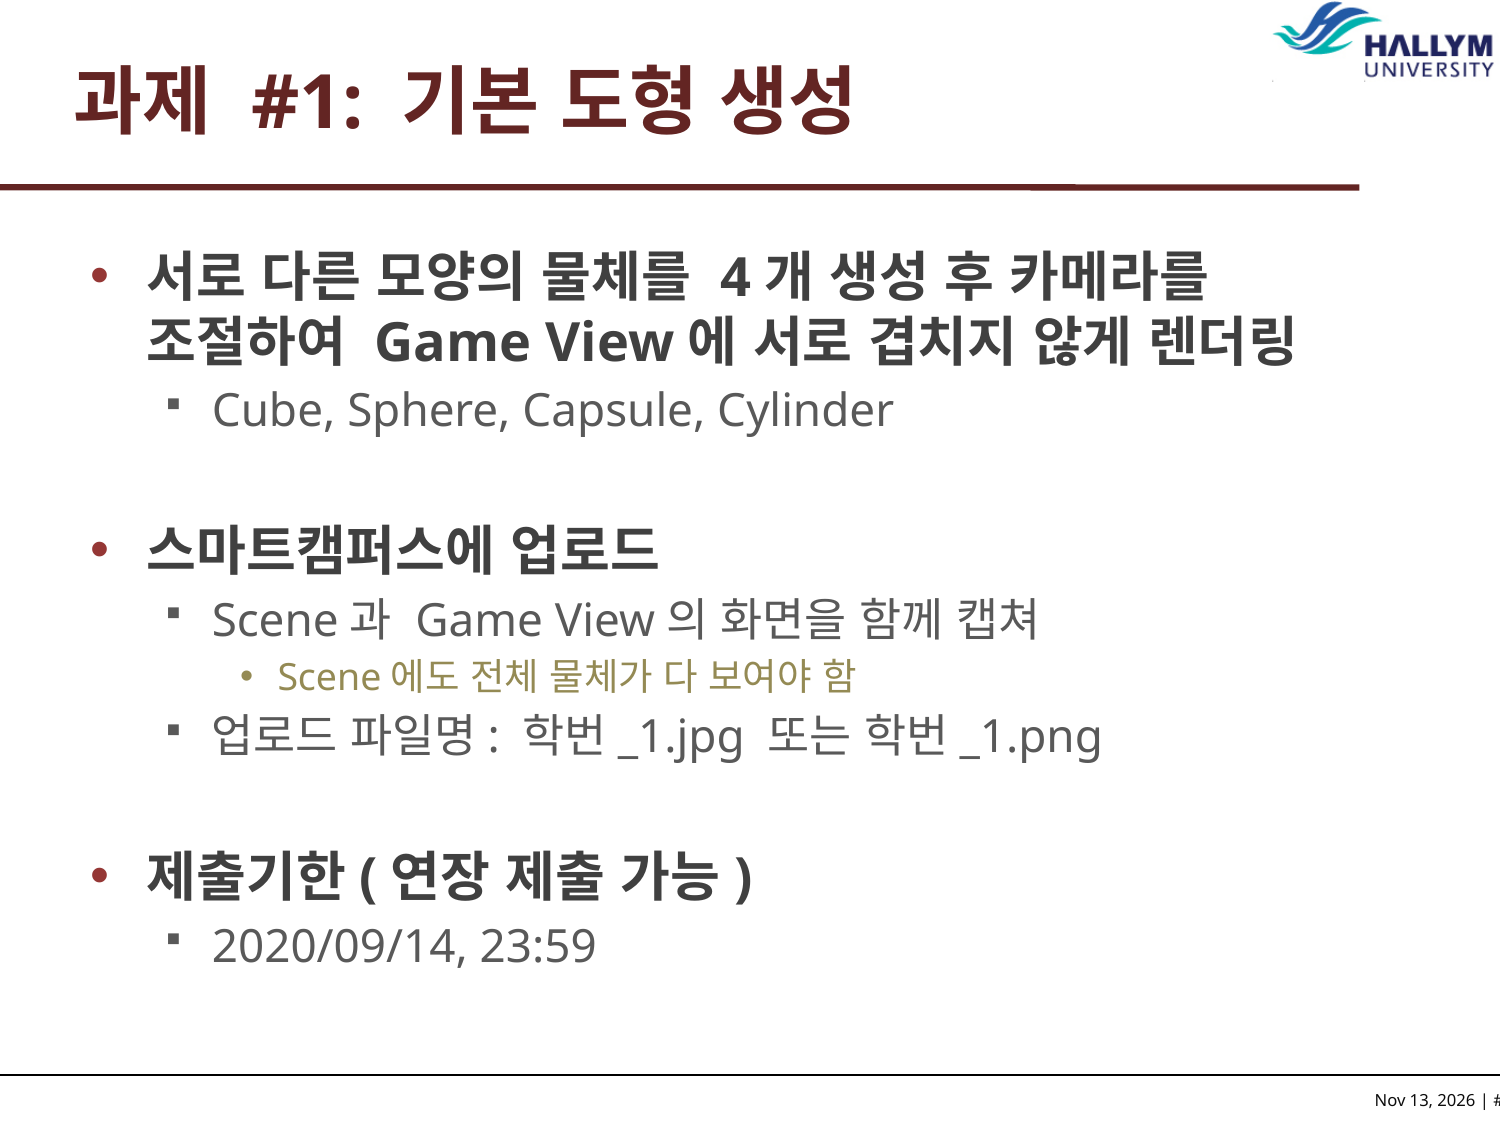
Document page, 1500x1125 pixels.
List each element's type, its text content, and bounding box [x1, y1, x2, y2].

title 과제 #1: 기본 도형 생성 [44, 33, 1395, 164]
list 서로 다른 모양의 물체를 4개 생성 후 카메라를 조절하여 Game View에 서로 겹치지 않게 렌더링 Cube, Sphere, Capsule, Cylinder 스마트캠퍼스에 업로드 Scene과 Game View의 화면을 함께 캡쳐 Scene에도 전체 물체가 다 보여야 함 업로드 파일명: 학번_1.jpg 또는 학번_1.png 제출기한(연장 제출 가능) 2020/09/14, 23:59 [75, 234, 1425, 1032]
picture [1269, 0, 1500, 82]
